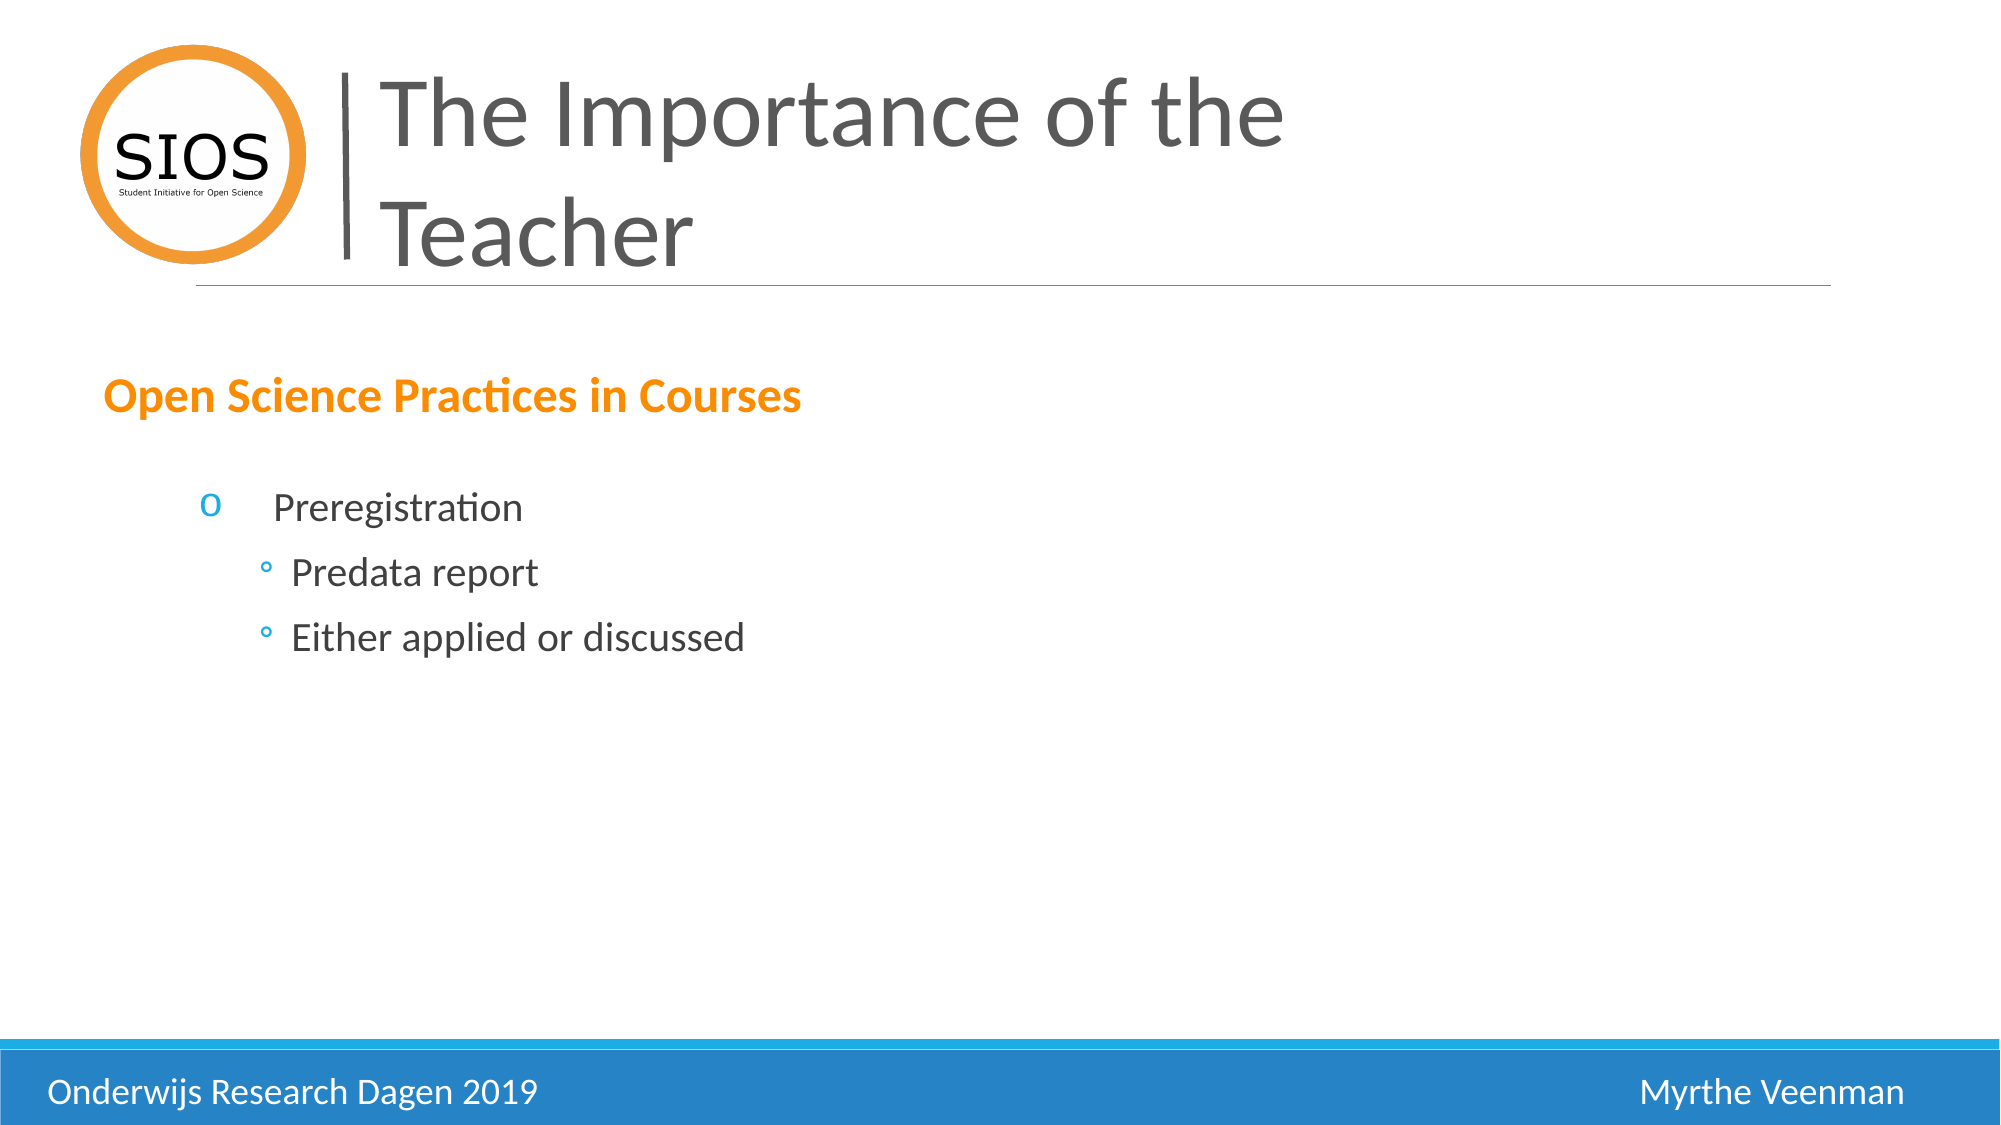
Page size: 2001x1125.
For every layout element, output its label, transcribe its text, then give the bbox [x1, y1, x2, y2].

text_box Onderwijs Research Dagen 2019 [32, 1059, 558, 1121]
text_box Myrthe Veenman [1624, 1059, 2000, 1121]
text_box The Importance of the Teacher [364, 38, 1344, 283]
list Preregistration Predata report Either applied or discussed [198, 457, 1140, 1093]
picture [42, 41, 341, 266]
text_box Open Science Practices in Courses [88, 355, 1453, 432]
